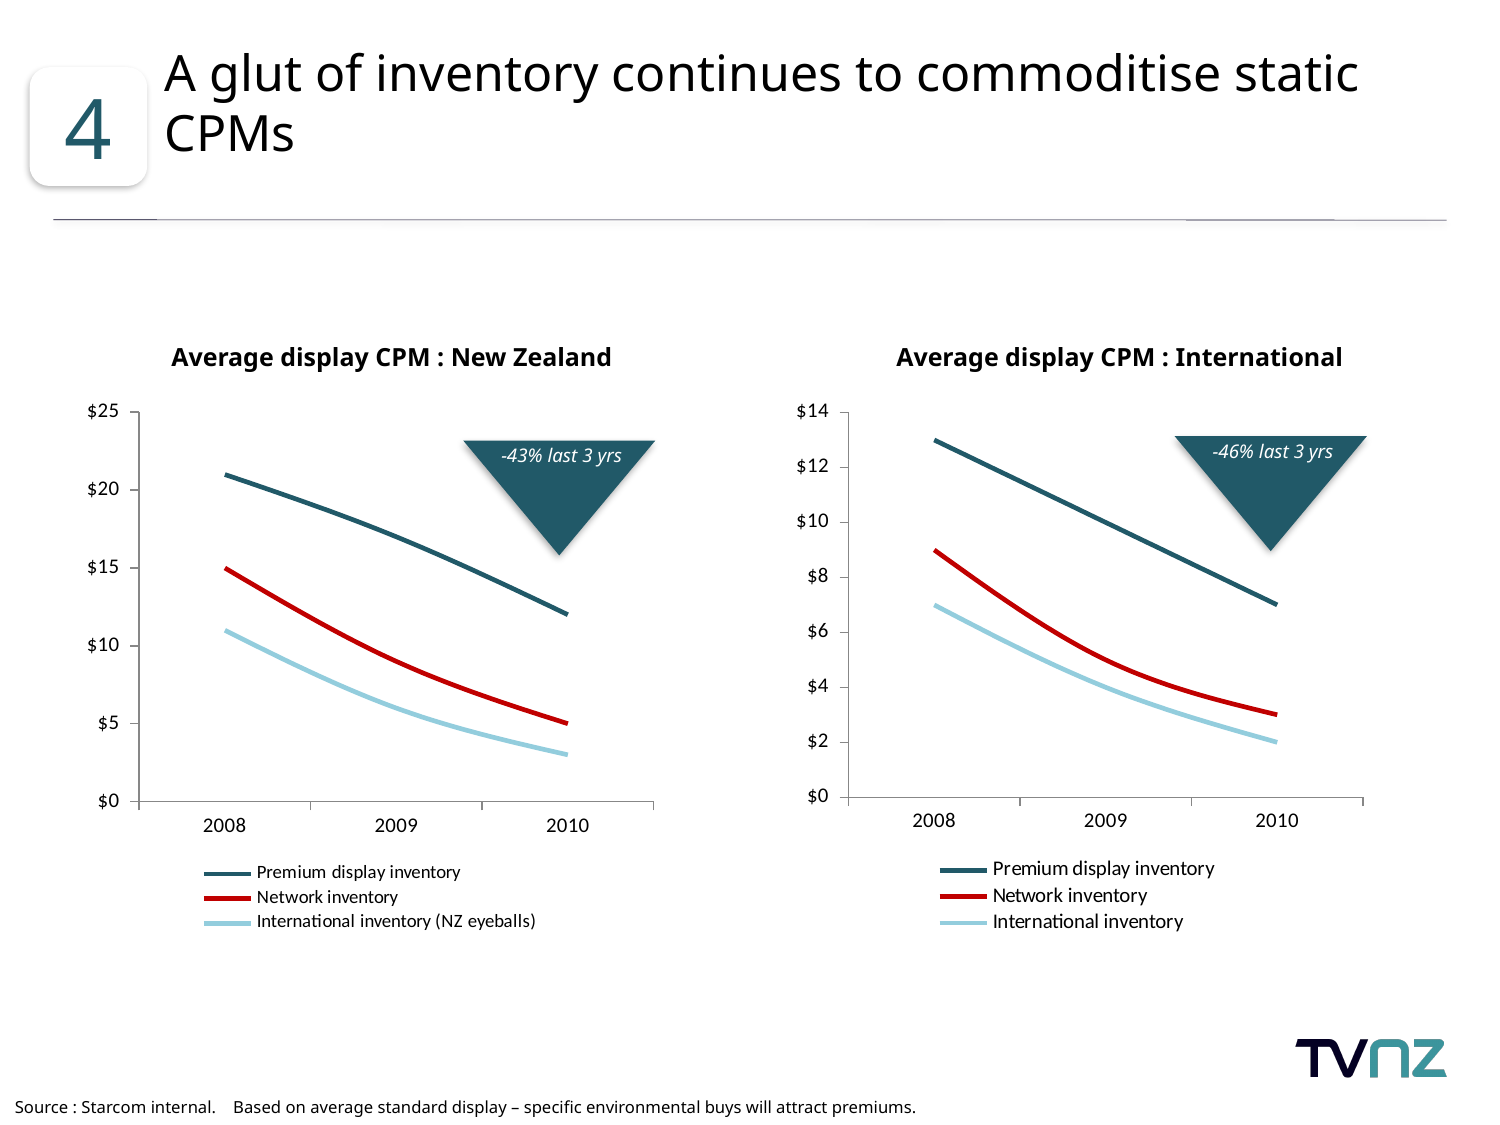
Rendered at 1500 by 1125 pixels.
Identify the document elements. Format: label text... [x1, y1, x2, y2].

text_box Source : Starcom internal. Based on average standard display – specific environmental buys will attract premiums. [0, 1089, 1038, 1125]
text_box Average display CPM : International [881, 334, 1359, 380]
text_box Average display CPM : New Zealand [156, 334, 628, 380]
picture [1295, 1039, 1447, 1078]
text_box 4 [28, 66, 148, 187]
chart [784, 391, 1376, 940]
chart [74, 390, 666, 939]
text_box A glut of inventory continues to commoditise static CPMs [149, 66, 1474, 197]
